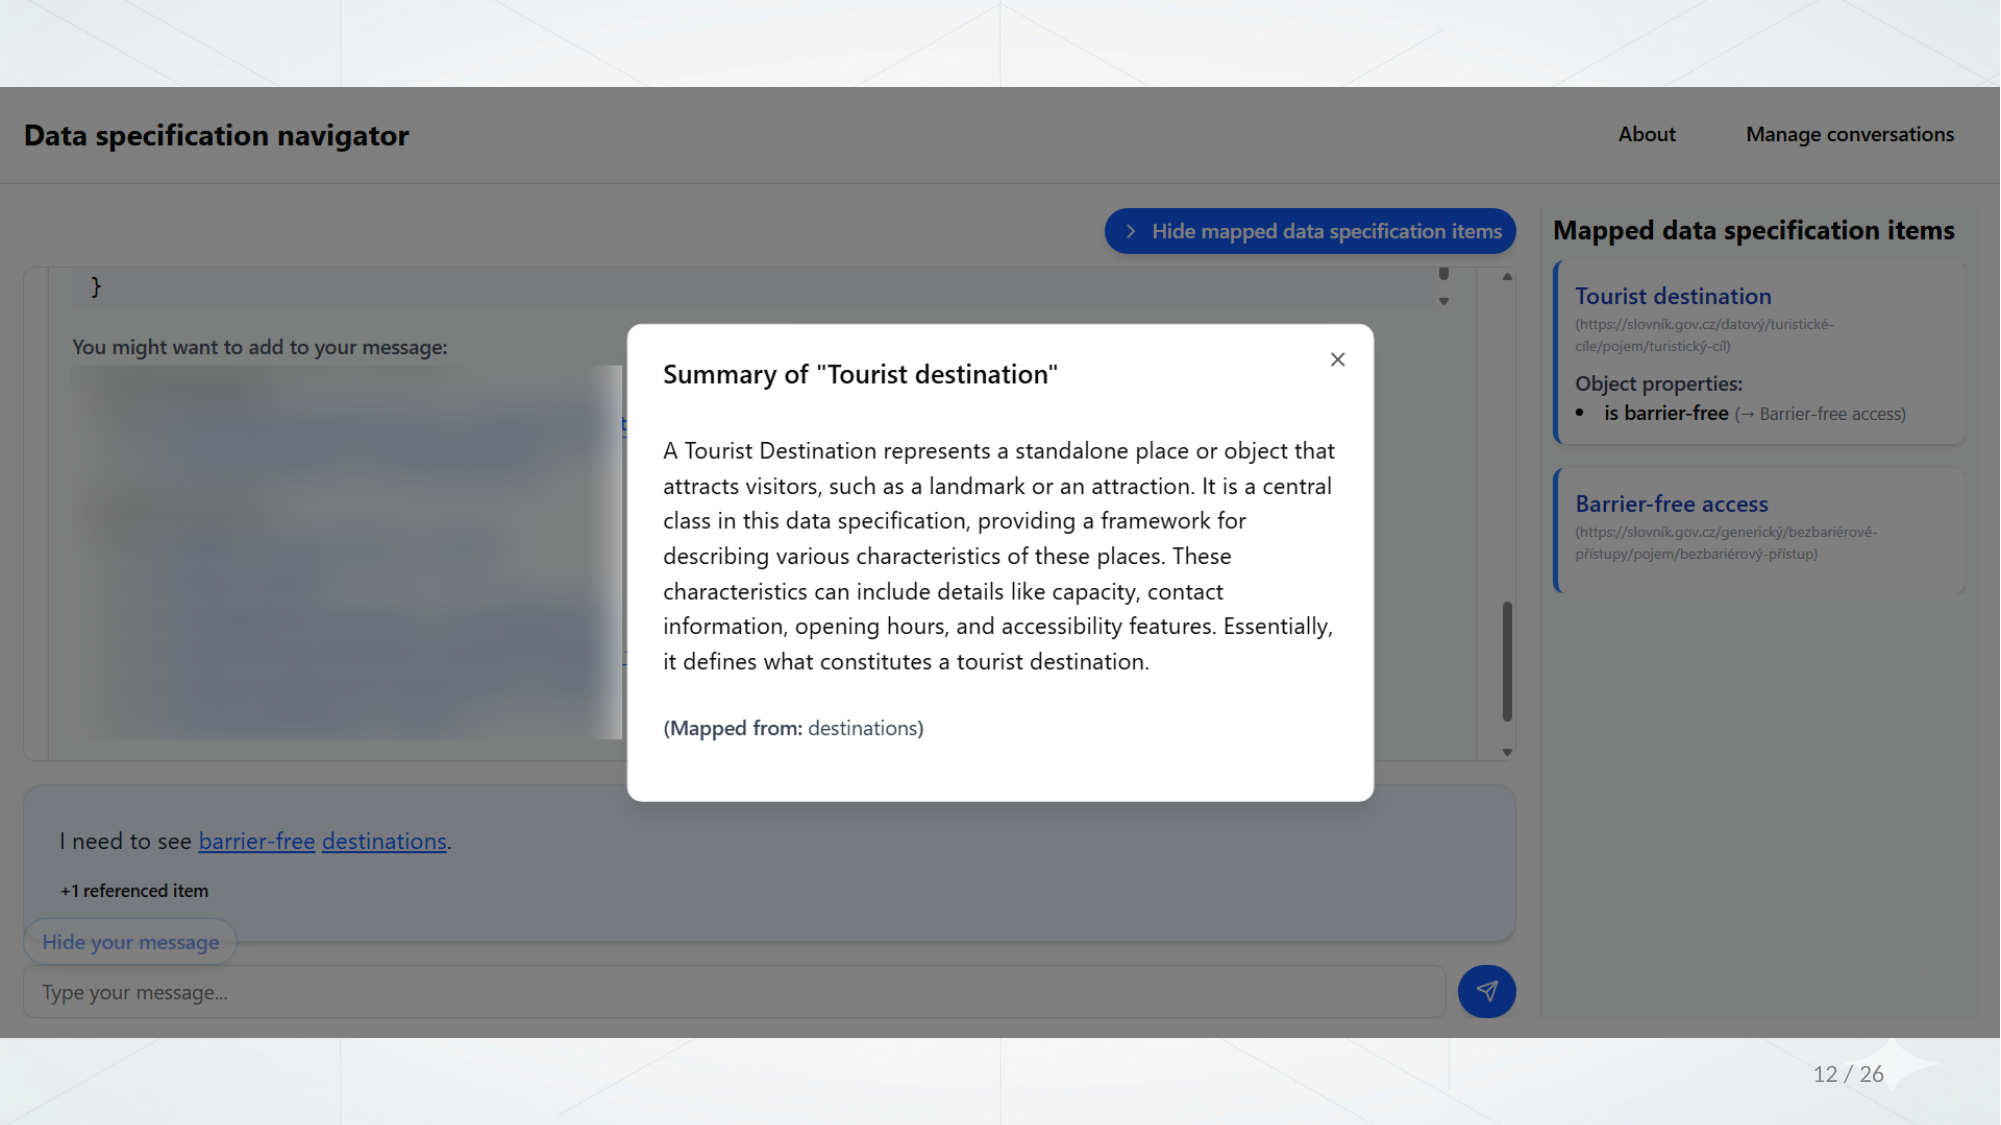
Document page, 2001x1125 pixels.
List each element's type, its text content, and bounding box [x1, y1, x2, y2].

slide_number 12 / 26 [1433, 1049, 1900, 1103]
picture [0, 0, 2001, 1125]
